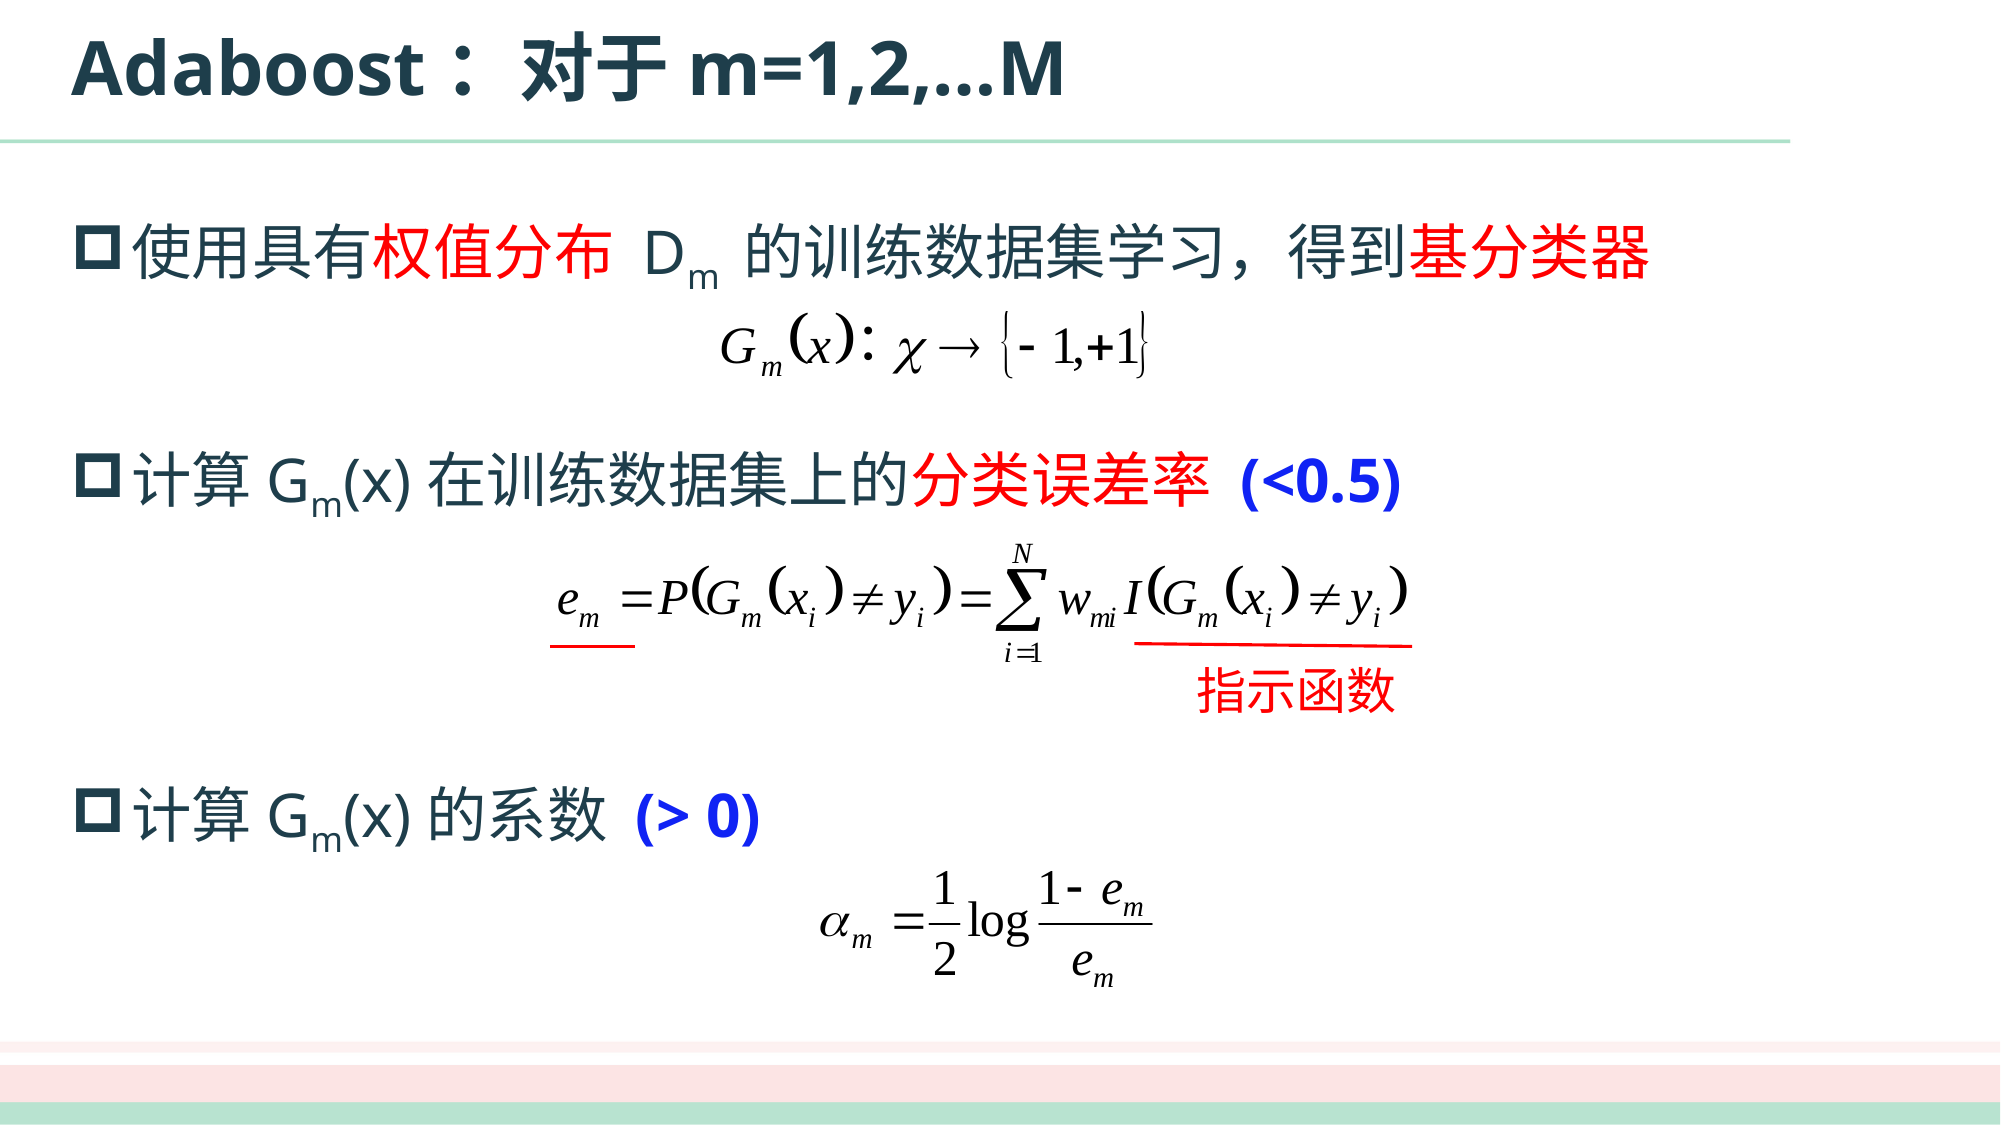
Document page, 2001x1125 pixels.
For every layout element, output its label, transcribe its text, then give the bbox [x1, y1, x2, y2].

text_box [549, 530, 1413, 674]
text_box 指示函数 [1181, 674, 1411, 727]
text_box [712, 310, 1162, 390]
list 使用具有权值分布 Dm 的训练数据集学习，得到基分类器 计算Gm(x)在训练数据集上的分类误差率 (<0.5) 计算Gm(x)的系数 (> 0) [56, 190, 1942, 999]
title Adaboost：对于m=1,2,…M [56, 7, 1782, 135]
picture [0, 0, 2001, 1125]
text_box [812, 856, 1163, 999]
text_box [1134, 643, 1413, 647]
